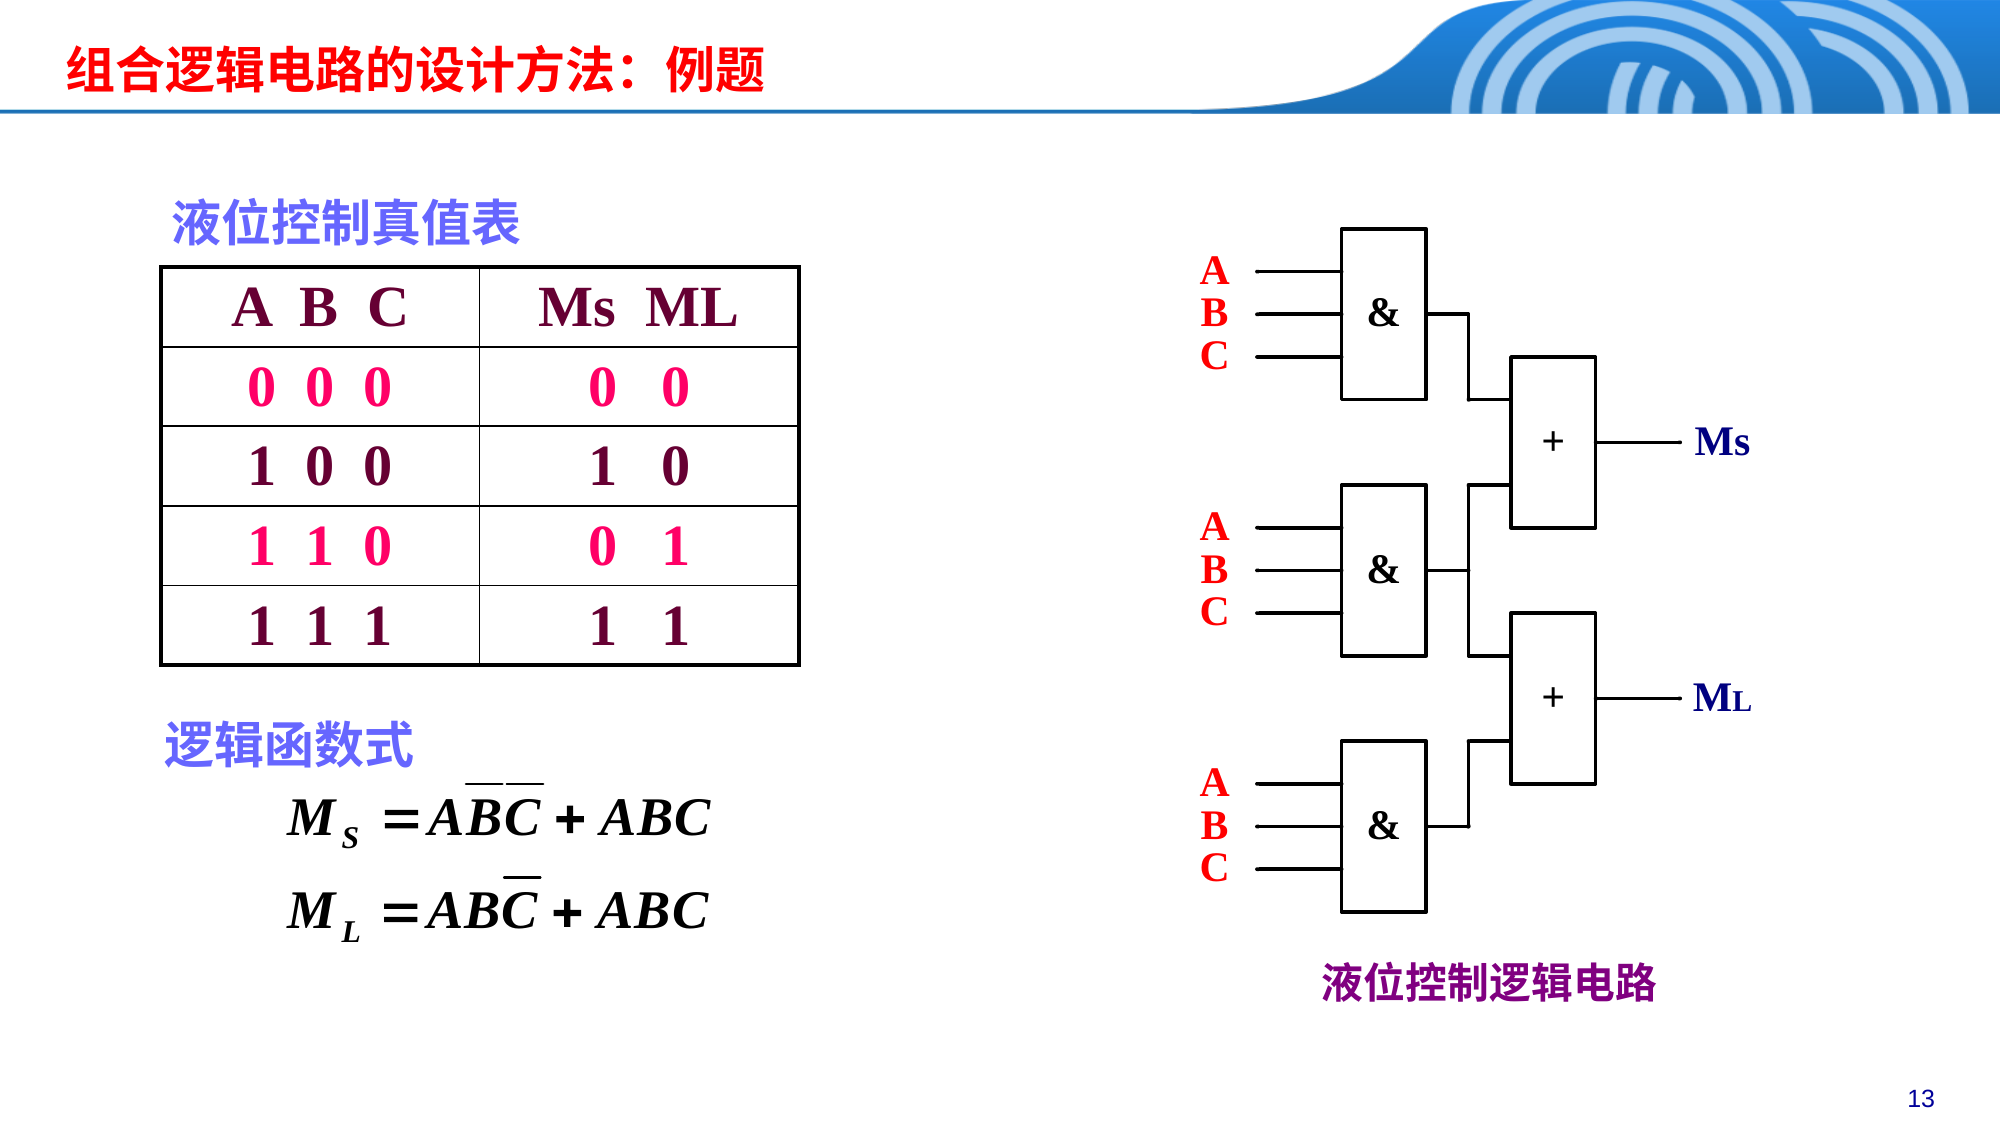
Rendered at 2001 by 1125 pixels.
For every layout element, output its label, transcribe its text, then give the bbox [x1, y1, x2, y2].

text_box 组合逻辑电路的设计方法：例题 [31, 42, 788, 104]
picture [0, 0, 2000, 114]
table_header A B C [163, 269, 479, 346]
list 液位控制真值表 [160, 172, 599, 251]
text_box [276, 772, 726, 955]
table_cell 0 0 [480, 348, 797, 425]
table_cell 0 0 0 [163, 348, 479, 425]
table_cell 0 1 [480, 507, 797, 585]
picture [1195, 223, 1756, 1015]
table_cell 1 1 1 [163, 586, 479, 663]
table_cell 1 1 0 [163, 507, 479, 585]
table_cell 1 0 0 [163, 427, 479, 505]
table_cell 1 1 [480, 586, 797, 663]
text_box 逻辑函数式 [149, 715, 469, 791]
table_cell 1 0 [480, 427, 797, 505]
table_header Ms ML [480, 269, 797, 346]
